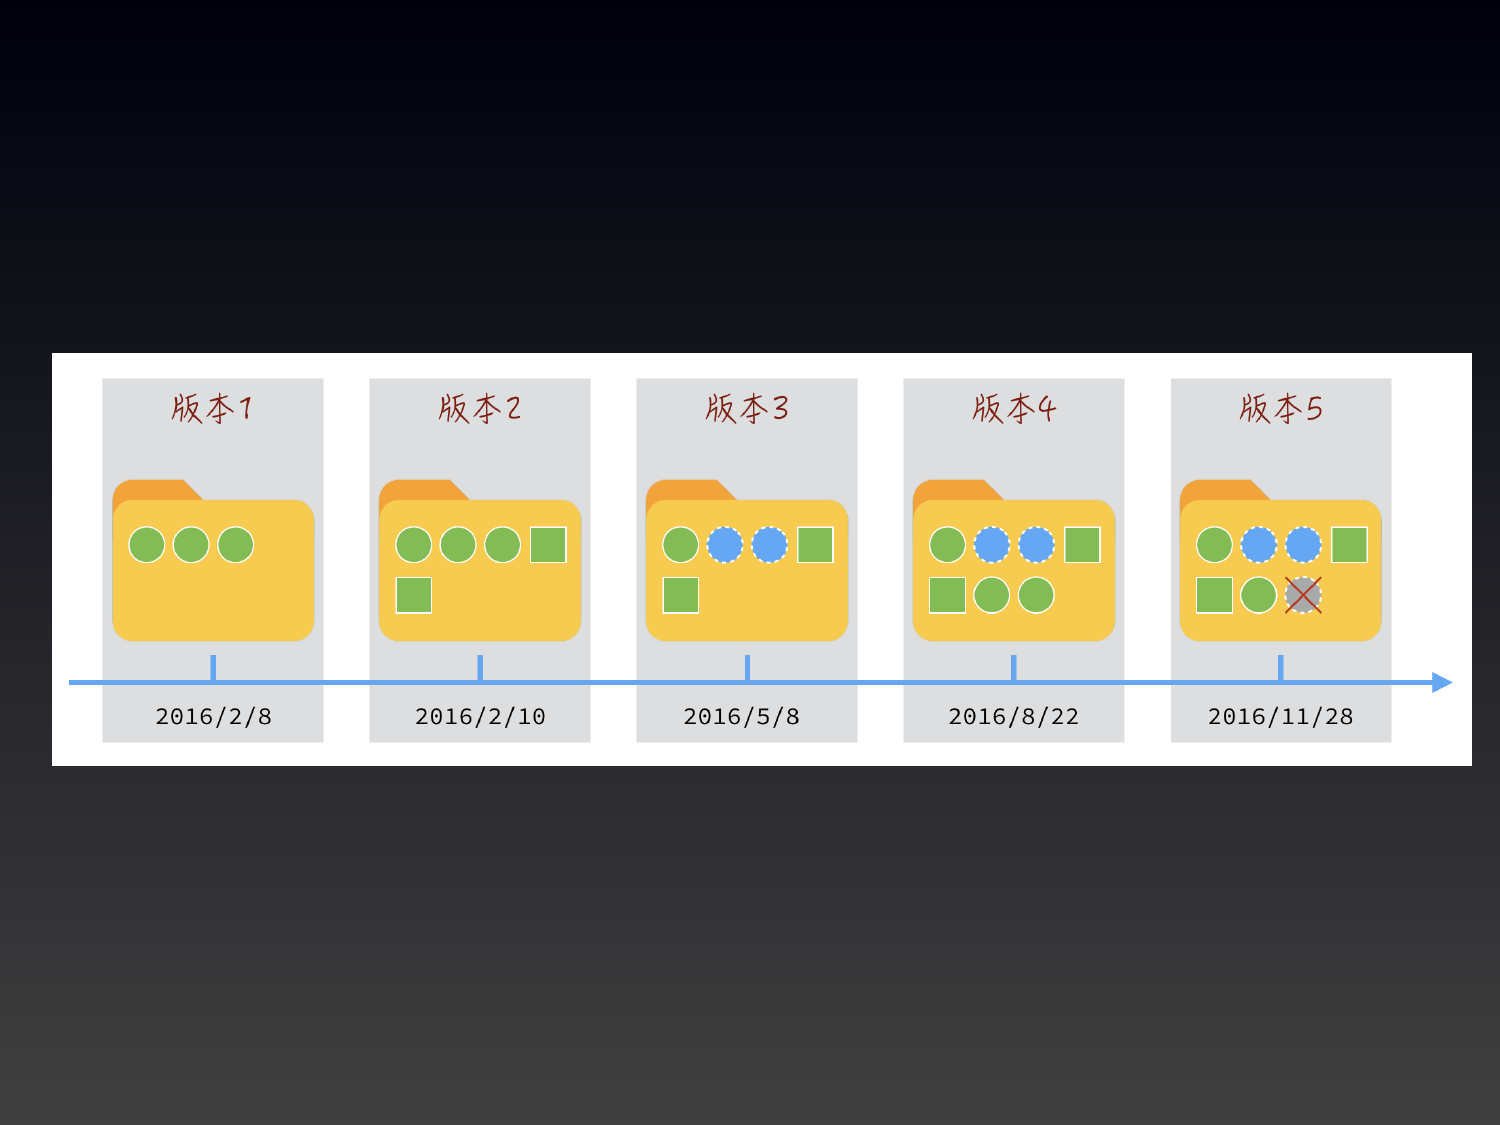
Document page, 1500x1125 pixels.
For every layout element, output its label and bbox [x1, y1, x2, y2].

picture [51, 353, 1472, 766]
